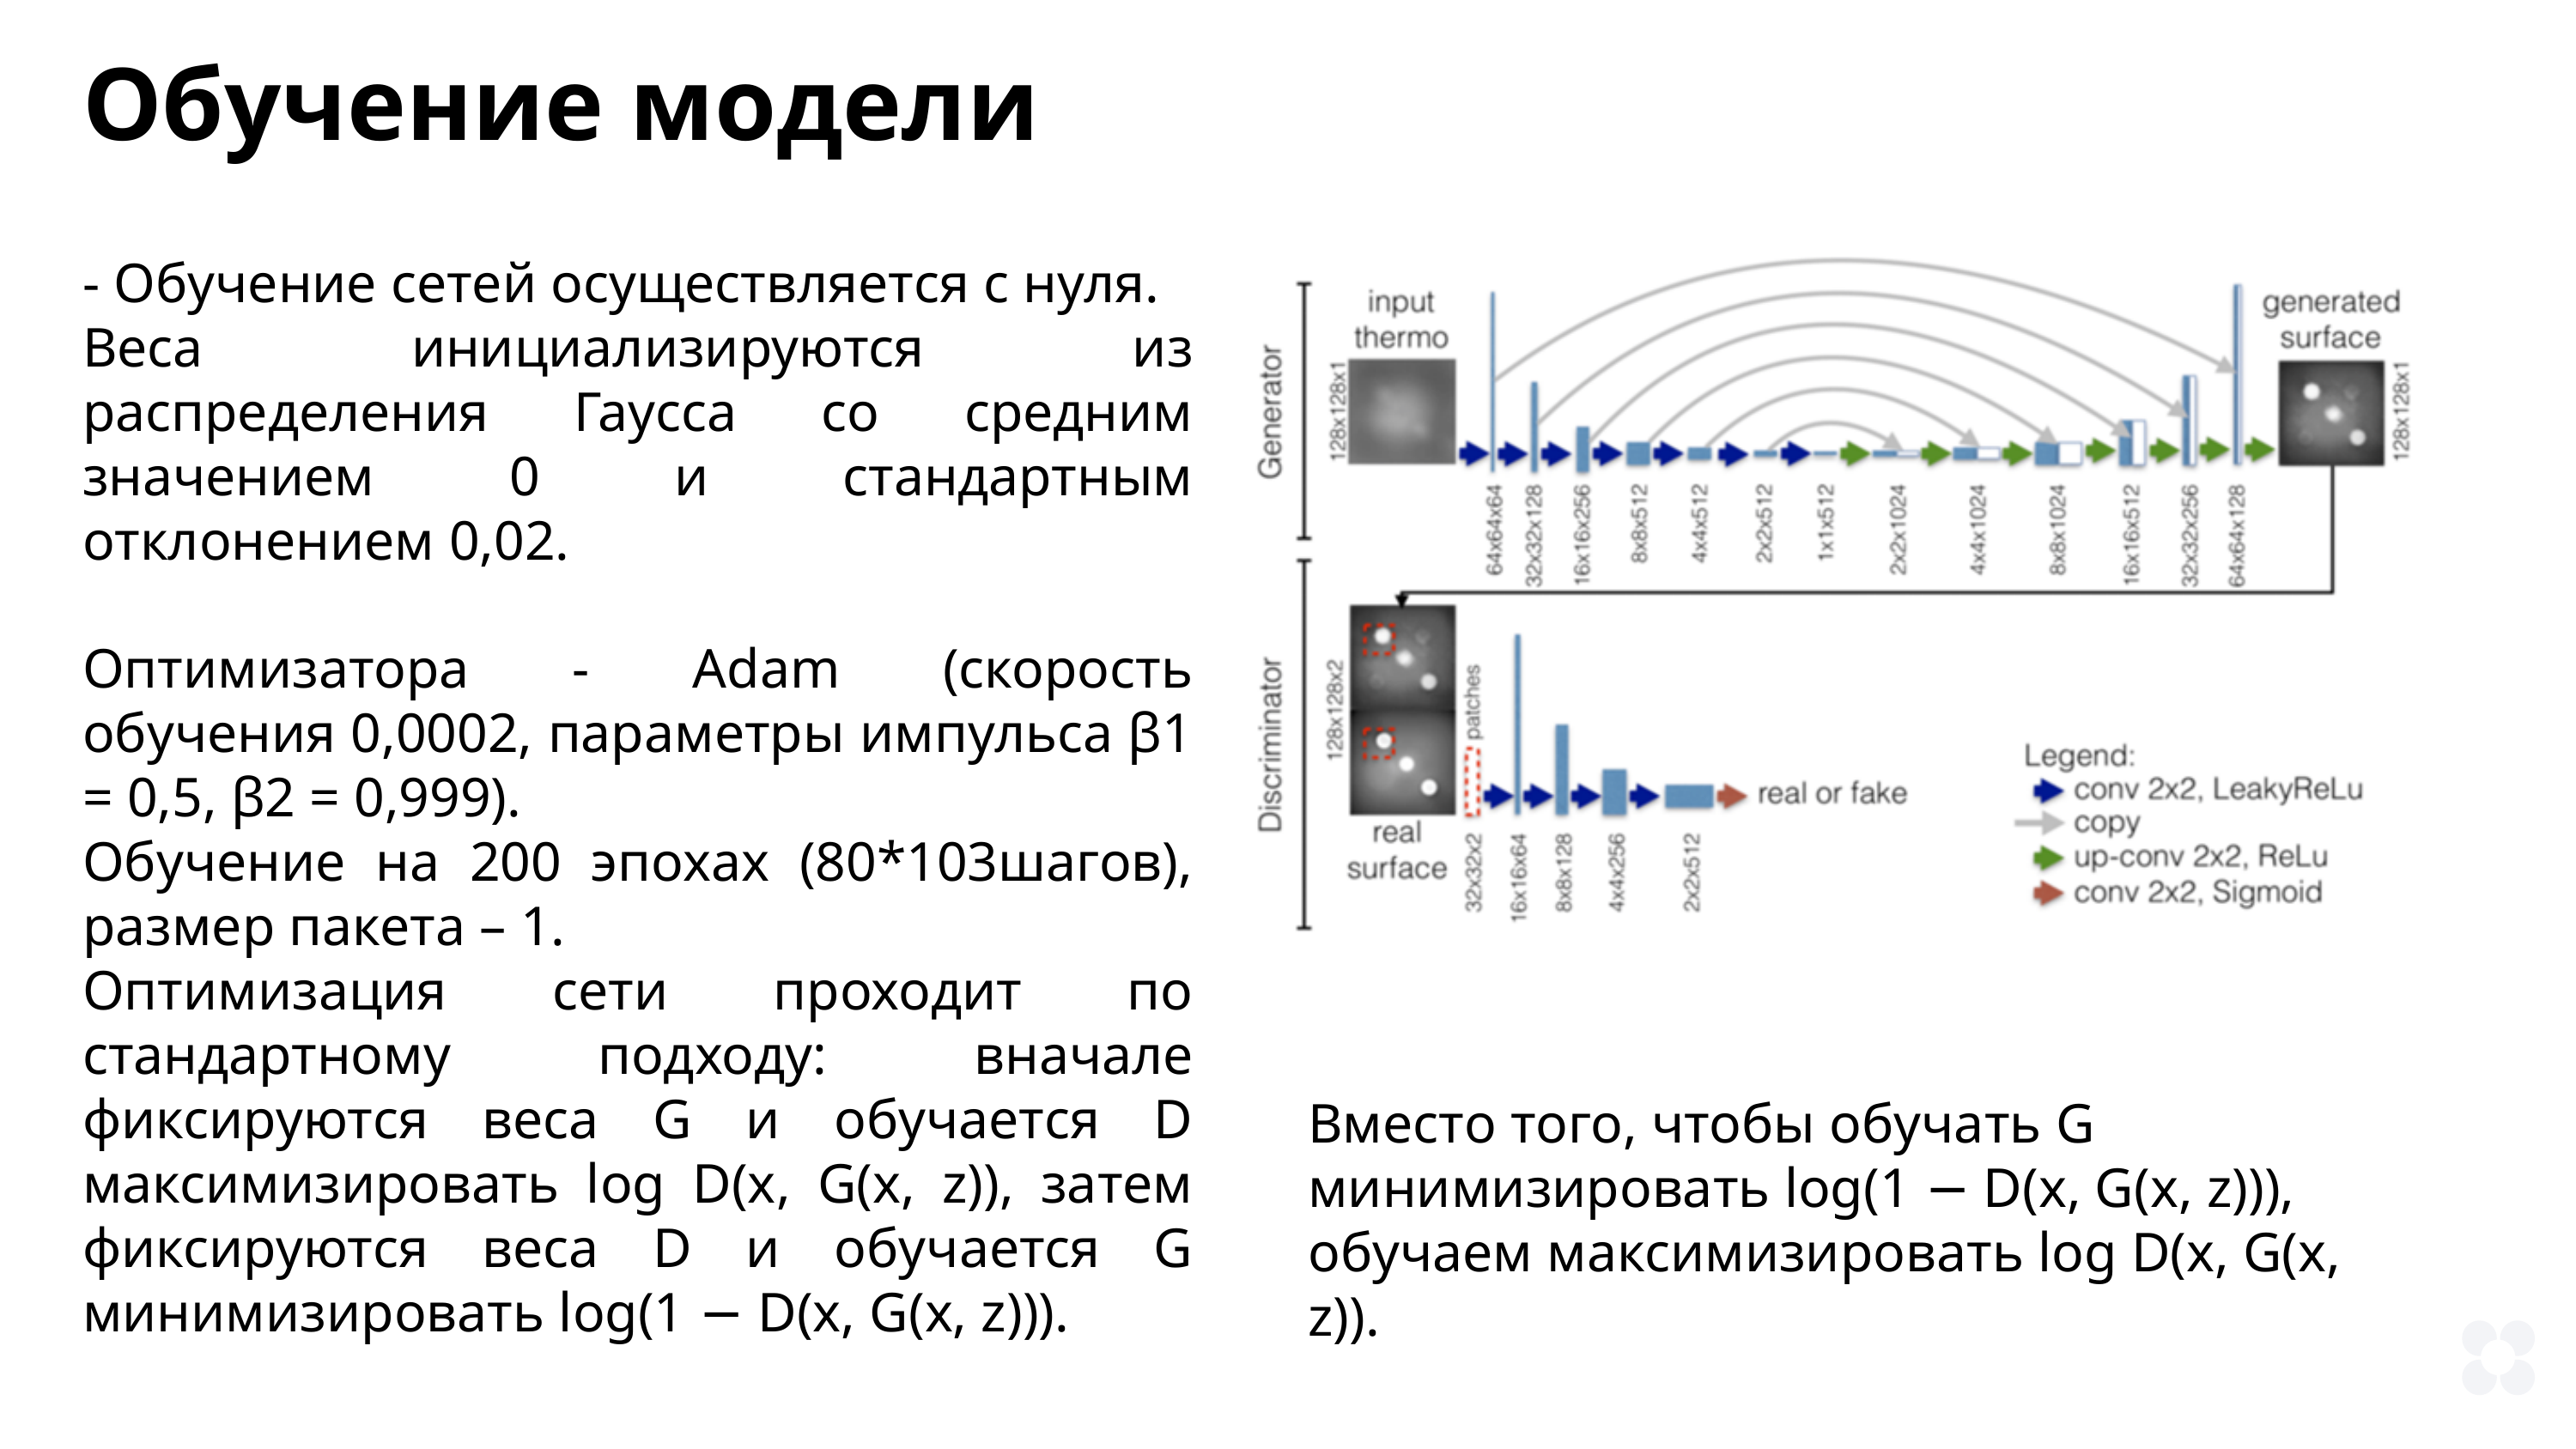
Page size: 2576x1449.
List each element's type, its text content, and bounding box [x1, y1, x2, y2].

picture [1252, 256, 2413, 935]
text_box Вместо того, чтобы обучать G минимизировать log(1 − D(x, G(x, z))), обучаем максимизировать log D(x, G(x, z)). [1295, 1083, 2400, 1354]
text_box Обучение модели [82, 63, 1893, 272]
text_box - Обучение сетей осуществляется с нуля. Веса инициализируются из распределения Гаусса со средним значением 0 и стандартным отклонением 0,02. Оптимизатора - Adam (скорость обучения 0,0002, параметры импульса β1 = 0,5, β2 = 0,999). Обучение на 200 эпохах (80*103шагов), размер пакета – 1. Оптимизация сети проходит по стандартному подходу: вначале фиксируются веса G и обучается D максимизировать log D(x, G(x, z)), затем фиксируются веса D и обучается G минимизировать log(1 − D(x, G(x, z))). [82, 272, 1207, 1133]
